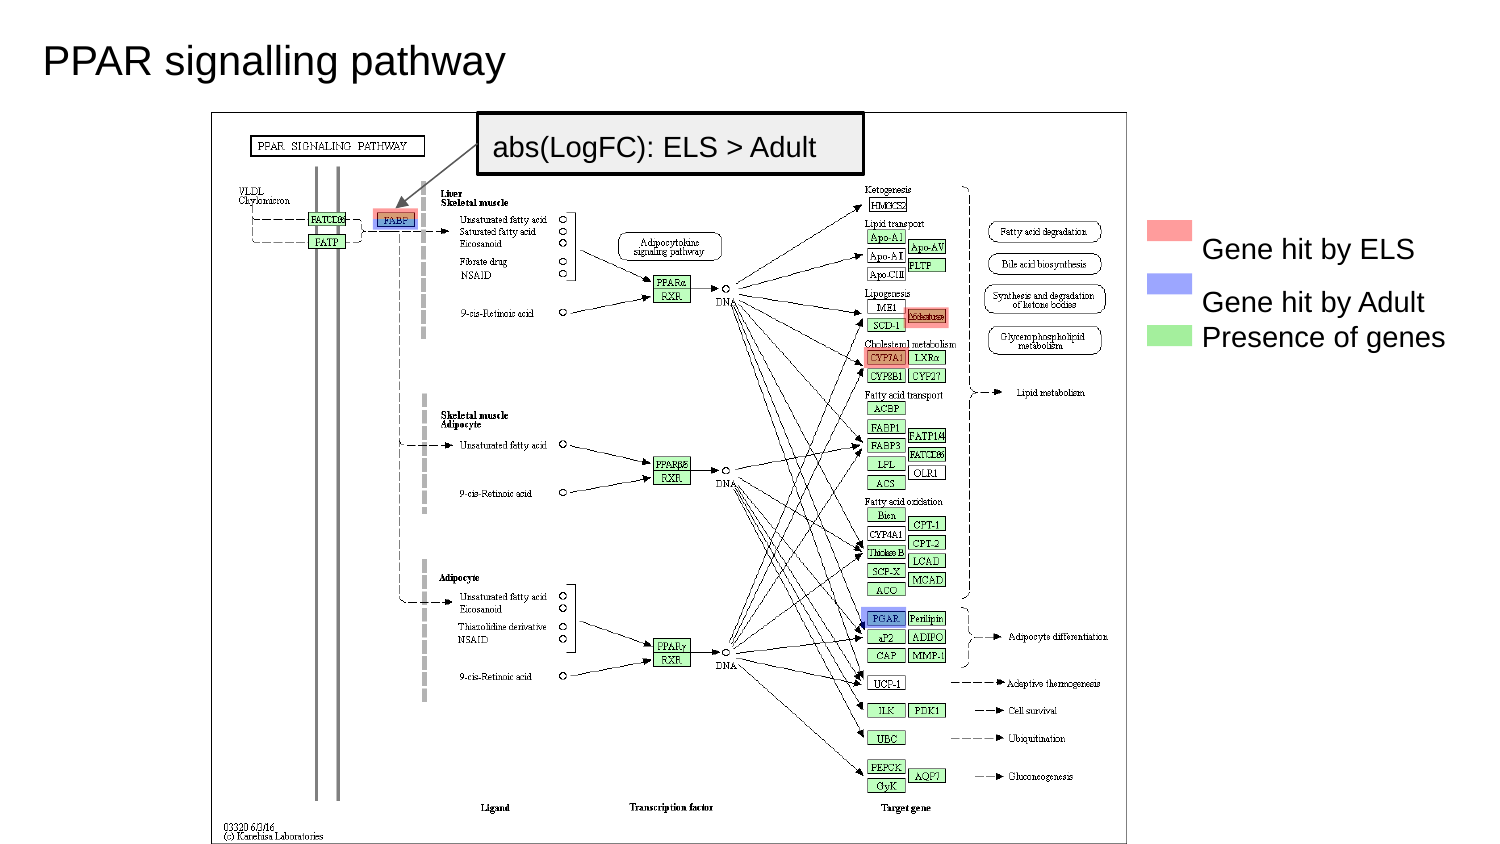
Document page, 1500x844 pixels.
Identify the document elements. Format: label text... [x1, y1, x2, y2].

text_box [1147, 273, 1186, 295]
text_box PPAR signalling pathway [27, 19, 1426, 113]
text_box [1147, 220, 1186, 242]
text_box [395, 143, 478, 209]
picture [210, 112, 1127, 844]
text_box Gene hit by ELS Gene hit by Adult Presence of genes [1186, 198, 1500, 339]
text_box [1147, 325, 1193, 347]
